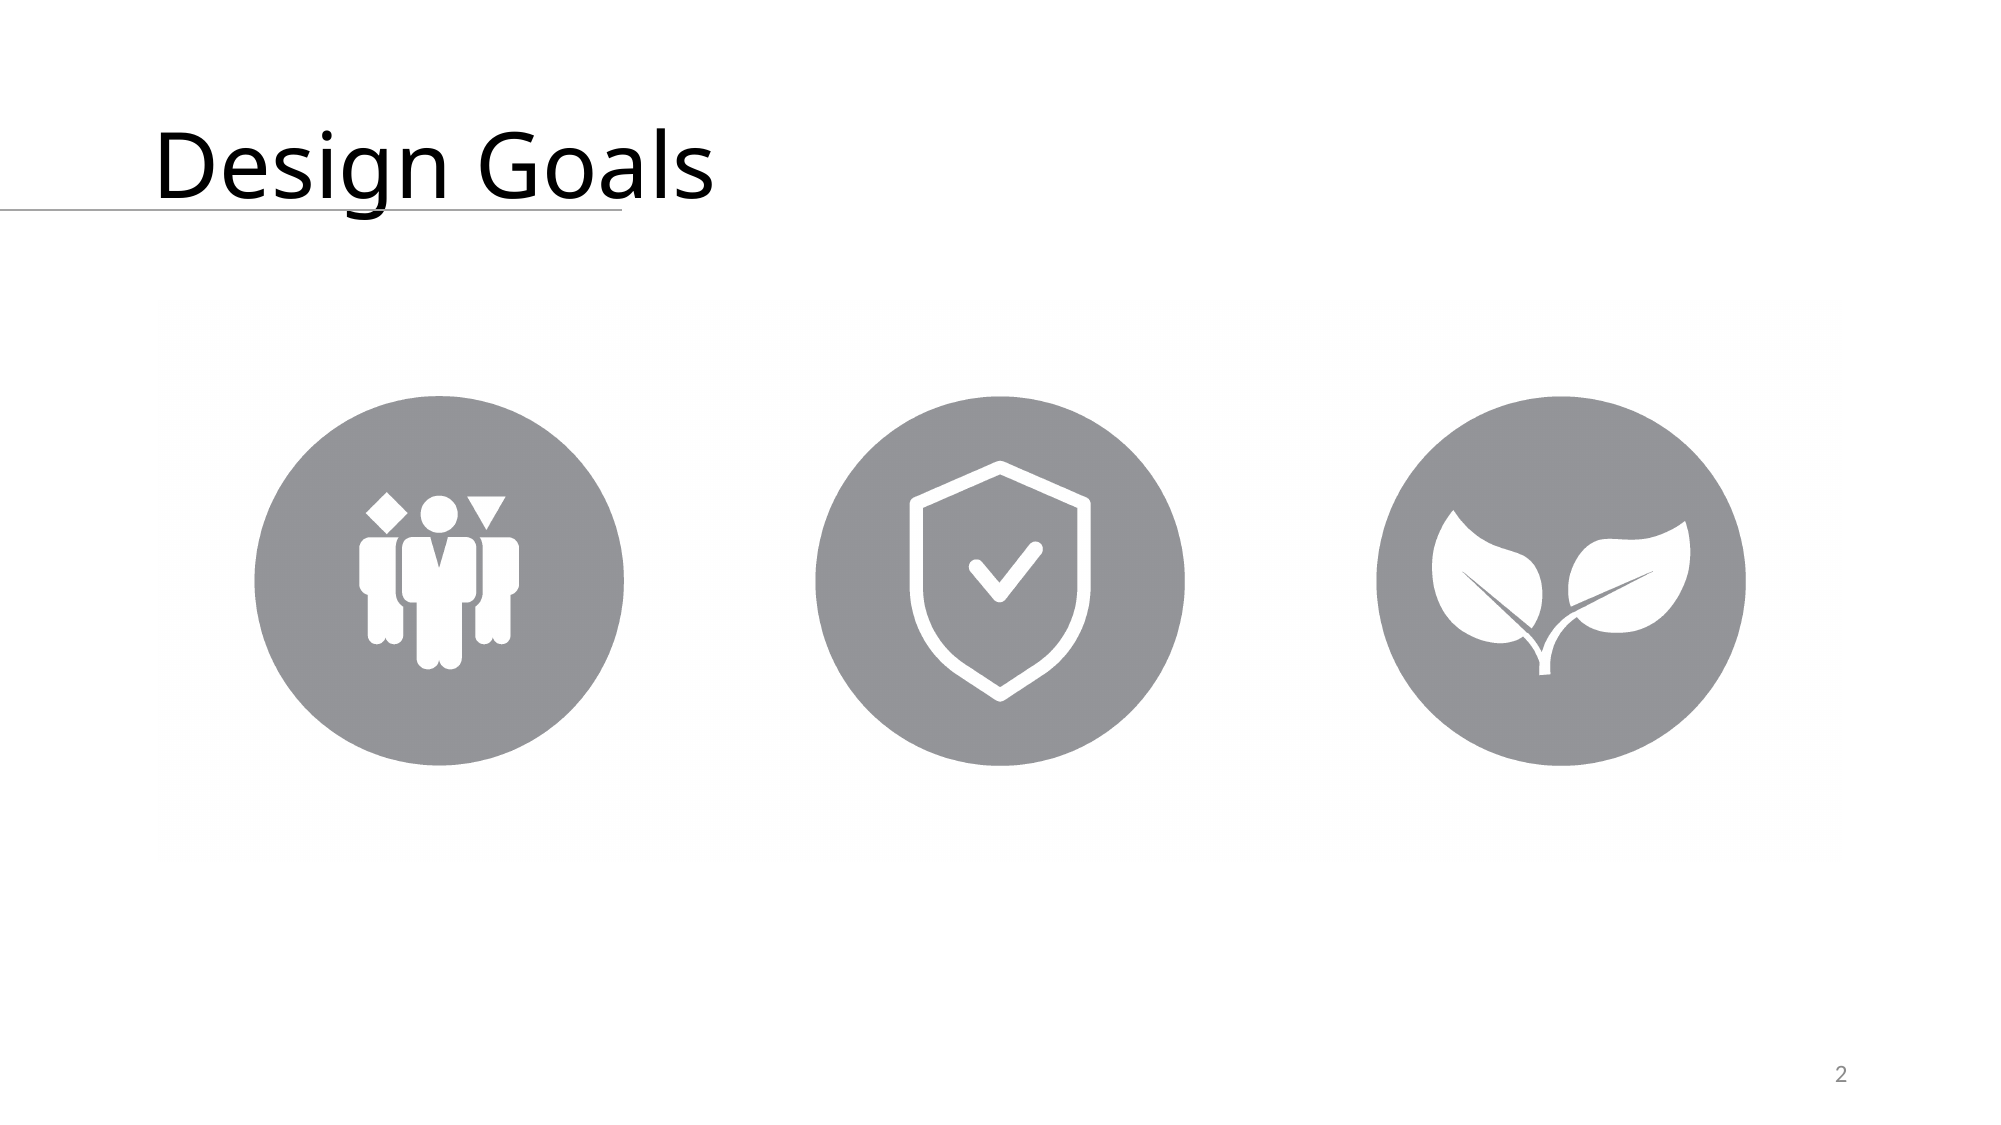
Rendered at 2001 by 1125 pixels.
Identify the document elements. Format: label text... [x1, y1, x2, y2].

slide_number 2 [1412, 1042, 1863, 1103]
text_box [1280, 300, 1842, 862]
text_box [158, 300, 719, 862]
title Design Goals [137, 59, 1863, 278]
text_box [719, 300, 1280, 862]
